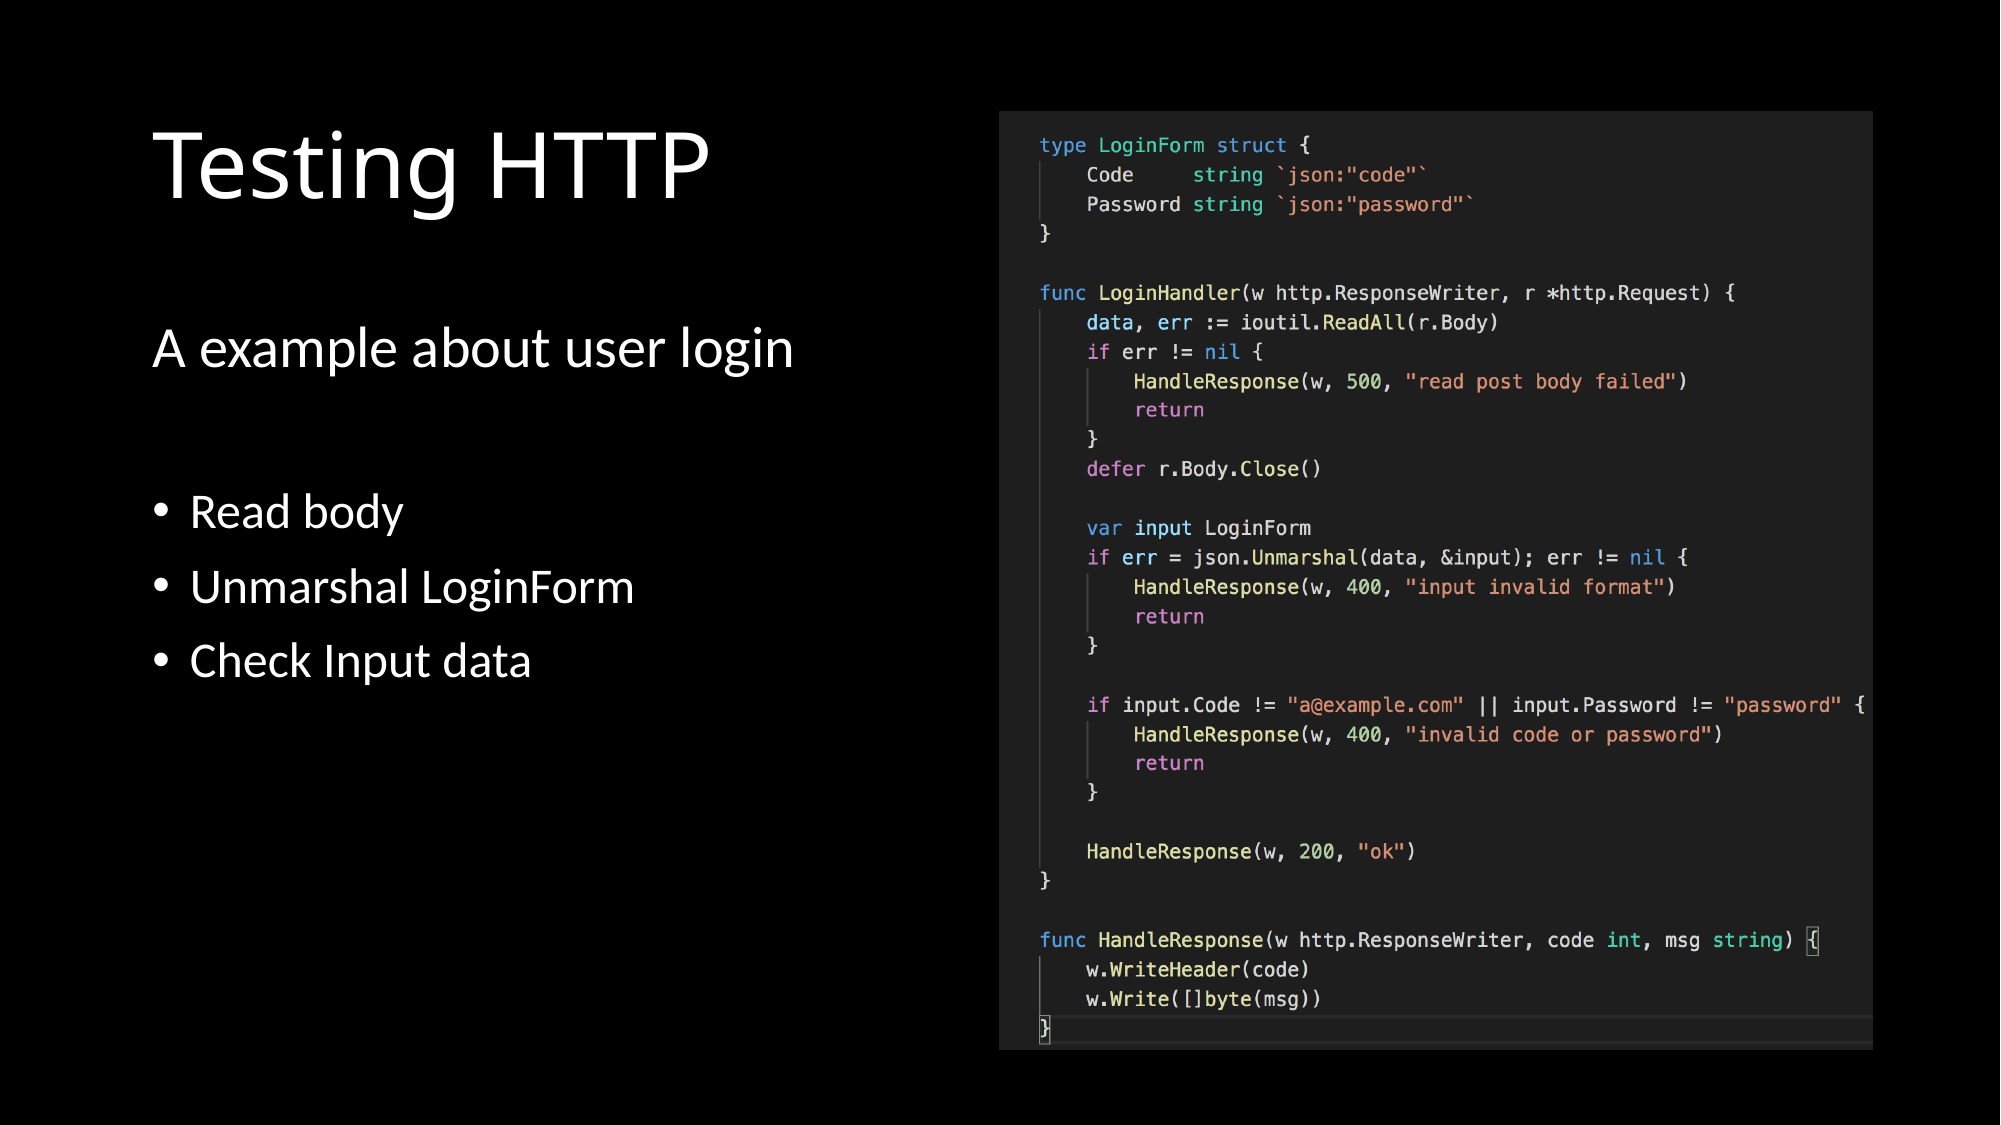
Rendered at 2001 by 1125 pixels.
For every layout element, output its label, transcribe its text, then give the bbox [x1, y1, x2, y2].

list A example about user login Read body Unmarshal LoginForm Check Input data [137, 310, 986, 1024]
picture [999, 111, 1873, 1050]
title Testing HTTP [137, 59, 1863, 278]
